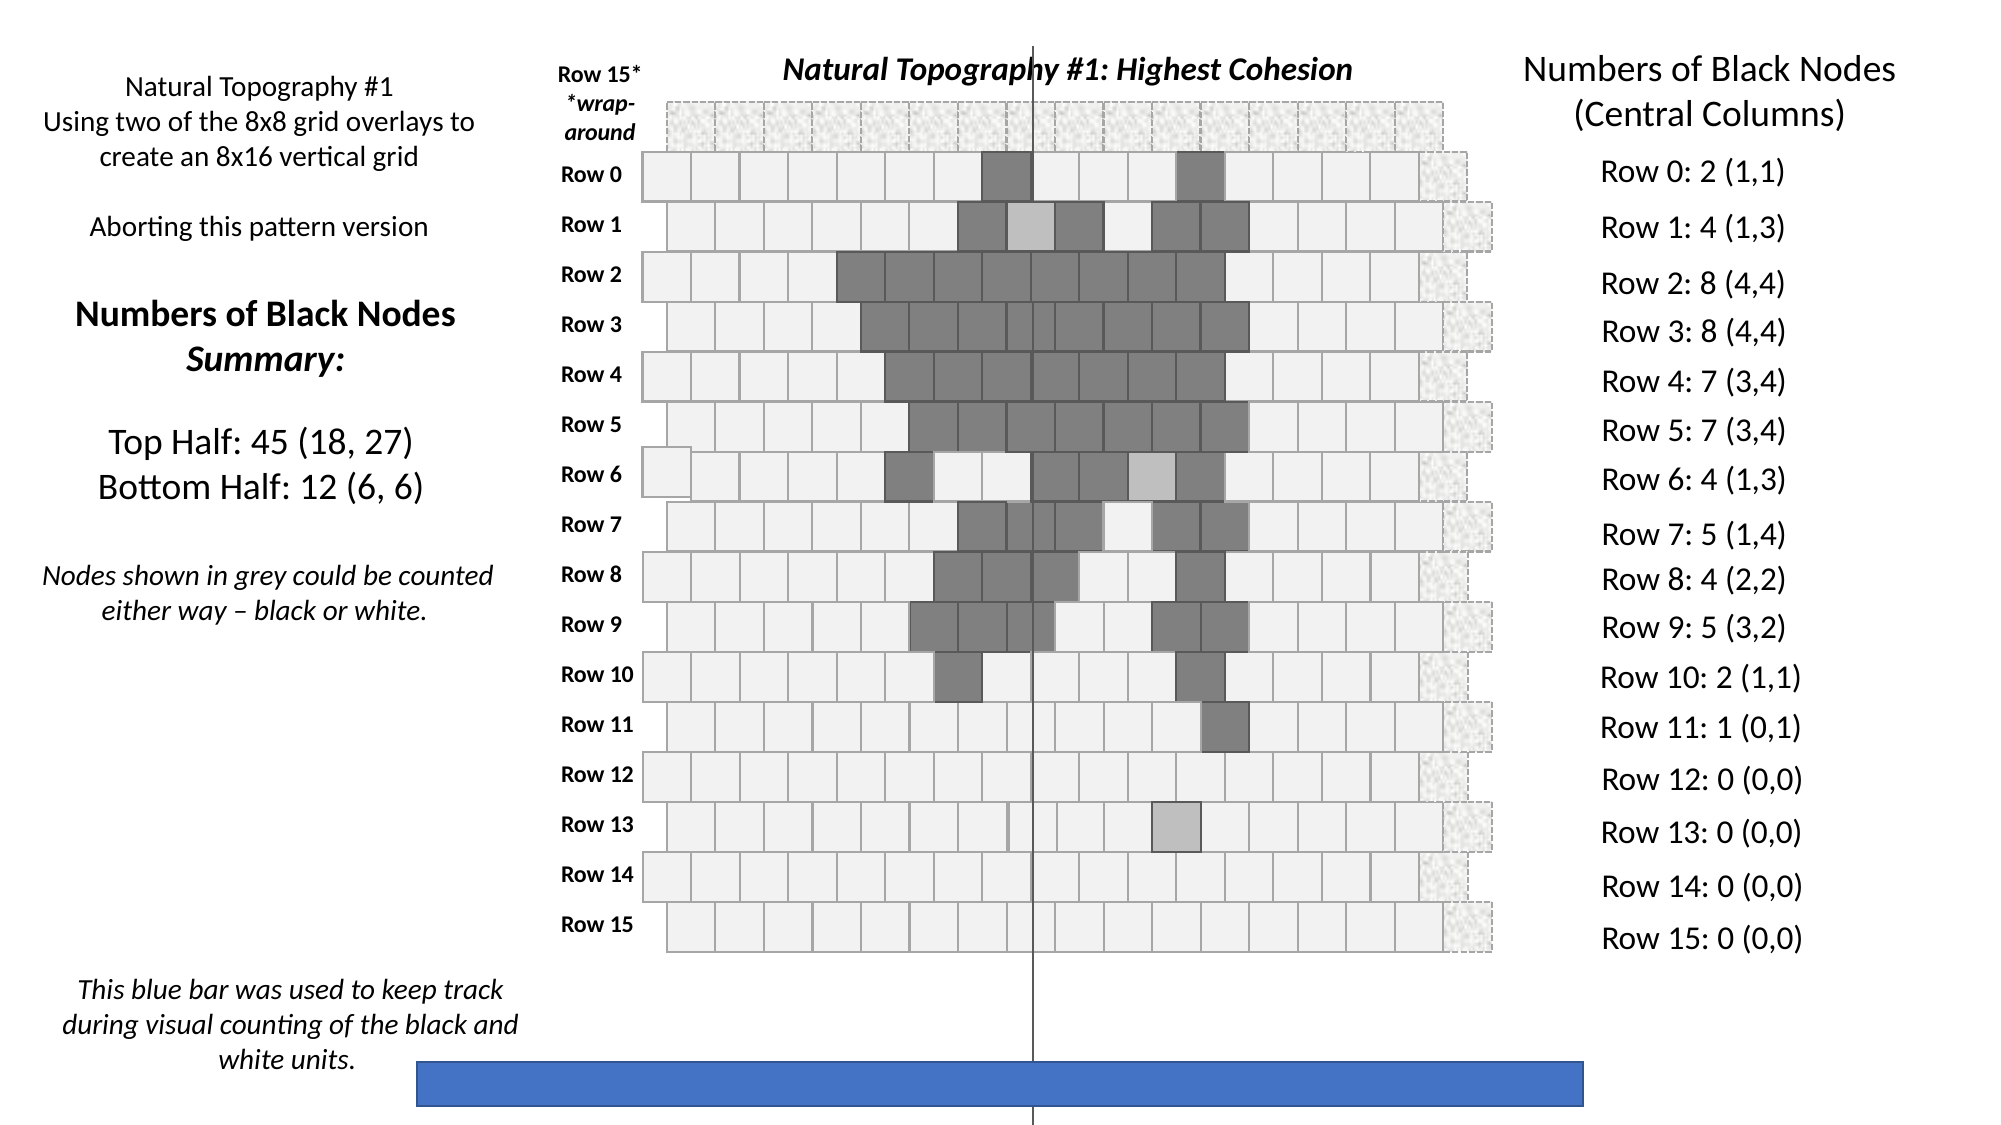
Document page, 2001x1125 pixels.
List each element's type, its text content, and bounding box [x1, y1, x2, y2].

text_box [1078, 151, 1127, 201]
text_box [860, 203, 908, 251]
text_box Numbers of Black Nodes Summary: [60, 281, 472, 387]
text_box [714, 901, 763, 953]
text_box [1034, 601, 1054, 651]
text_box [1248, 801, 1297, 853]
text_box [884, 351, 933, 403]
text_box [1129, 853, 1177, 901]
text_box [838, 353, 884, 403]
text_box [1345, 701, 1394, 753]
text_box [1420, 151, 1468, 201]
text_box [787, 351, 838, 403]
text_box [763, 101, 812, 151]
text_box [642, 851, 690, 903]
text_box [1442, 501, 1493, 553]
text_box [763, 401, 813, 451]
text_box [933, 551, 981, 603]
text_box [1224, 151, 1272, 203]
text_box [1250, 901, 1297, 953]
text_box Row 11 [546, 701, 649, 745]
text_box [813, 403, 862, 451]
text_box [1202, 701, 1250, 753]
text_box [933, 851, 983, 903]
text_box [1105, 201, 1151, 251]
text_box [789, 753, 838, 803]
text_box [1151, 801, 1202, 853]
text_box [690, 653, 739, 703]
text_box Row 11: 1 (0,1) [1585, 698, 1818, 753]
text_box [1034, 303, 1054, 351]
text_box [1007, 201, 1032, 253]
text_box [983, 451, 1030, 503]
text_box Top Half: 45 (18, 27) Bottom Half: 12 (6, 6) [82, 409, 440, 515]
text_box [1054, 401, 1105, 453]
text_box [935, 651, 983, 703]
text_box [860, 901, 910, 953]
text_box [1034, 651, 1080, 701]
text_box [933, 451, 983, 503]
text_box [1420, 752, 1469, 803]
text_box [1224, 453, 1272, 503]
text_box [862, 803, 908, 851]
text_box [1396, 302, 1443, 351]
text_box [1105, 803, 1151, 853]
text_box [714, 101, 763, 151]
text_box [1444, 901, 1493, 953]
text_box This blue bar was used to keep track during visual counting of the black and white units. [35, 963, 546, 1083]
text_box [811, 301, 860, 353]
text_box [836, 251, 886, 303]
text_box [1347, 803, 1394, 853]
text_box [1248, 101, 1299, 151]
text_box [789, 653, 836, 703]
text_box [910, 101, 957, 151]
text_box Row 8 [546, 551, 637, 595]
text_box [1297, 501, 1345, 553]
text_box [690, 851, 741, 903]
text_box [1175, 651, 1226, 701]
text_box [1274, 653, 1321, 703]
text_box Row 5: 7 (3,4) [1586, 401, 1802, 449]
text_box Row 14 [546, 851, 649, 895]
text_box [789, 151, 838, 203]
text_box [959, 803, 1008, 853]
text_box [1034, 753, 1078, 801]
text_box [1347, 401, 1396, 453]
text_box [763, 601, 813, 653]
text_box [1054, 503, 1102, 551]
text_box [1297, 301, 1347, 353]
text_box Row 13 [546, 801, 649, 845]
text_box [741, 551, 789, 601]
text_box [1394, 701, 1444, 753]
text_box [1345, 101, 1396, 153]
text_box [1323, 553, 1370, 603]
text_box [641, 251, 692, 303]
text_box [1226, 753, 1272, 803]
text_box [1033, 401, 1054, 453]
text_box [1420, 252, 1468, 303]
text_box [1054, 201, 1105, 253]
text_box [714, 601, 763, 653]
text_box Row 0: 2 (1,1) [1585, 141, 1801, 196]
text_box [1226, 353, 1272, 401]
text_box Row 12 [546, 751, 649, 795]
text_box [739, 351, 787, 403]
text_box [981, 751, 1032, 803]
text_box [1151, 601, 1200, 651]
text_box [1034, 551, 1078, 601]
text_box [1034, 801, 1058, 853]
text_box Row 12: 0 (0,0) [1586, 749, 1819, 805]
text_box [1394, 901, 1444, 953]
text_box [789, 553, 836, 601]
text_box [1297, 801, 1347, 853]
text_box [1323, 753, 1370, 803]
text_box Row 6: 4 (1,3) [1586, 449, 1802, 504]
text_box [959, 603, 1006, 653]
text_box [1444, 401, 1493, 453]
text_box [836, 851, 886, 903]
text_box [641, 446, 692, 498]
text_box [908, 401, 959, 451]
text_box [741, 151, 789, 201]
text_box [1297, 901, 1347, 953]
text_box [1034, 503, 1054, 551]
text_box [811, 101, 860, 151]
text_box [959, 401, 1005, 451]
text_box [763, 501, 813, 553]
text_box Row 7 [546, 501, 637, 545]
text_box [1226, 253, 1272, 301]
text_box [935, 753, 981, 803]
text_box [957, 101, 1006, 151]
text_box [666, 301, 716, 351]
text_box [765, 703, 813, 753]
text_box [1175, 353, 1226, 403]
text_box [741, 753, 789, 803]
text_box [886, 553, 933, 601]
text_box Natural Topography #1 Using two of the 8x8 grid overlays to create an 8x16 vertical grid Aborting this pattern version [4, 60, 515, 250]
text_box [1369, 151, 1420, 203]
text_box [690, 151, 741, 201]
text_box [1054, 101, 1103, 151]
text_box [983, 853, 1030, 901]
text_box [1008, 801, 1032, 853]
text_box [690, 351, 739, 403]
text_box [908, 203, 957, 251]
text_box [1127, 151, 1177, 203]
text_box [1323, 853, 1370, 901]
text_box [787, 851, 836, 903]
text_box [813, 503, 860, 553]
text_box [860, 101, 910, 151]
text_box [714, 701, 765, 753]
text_box [1034, 151, 1078, 201]
text_box [983, 653, 1030, 703]
text_box [716, 303, 763, 351]
text_box [1151, 201, 1200, 251]
text_box [1248, 601, 1299, 653]
text_box Row 1 [546, 201, 637, 245]
text_box [1103, 601, 1151, 653]
text_box [1298, 101, 1346, 151]
text_box [1078, 753, 1127, 803]
text_box [1272, 353, 1321, 401]
text_box [1034, 851, 1080, 903]
text_box [1200, 901, 1250, 953]
text_box [1058, 801, 1105, 853]
text_box [1345, 201, 1396, 253]
text_box [1129, 551, 1175, 601]
text_box [1444, 701, 1493, 753]
text_box [1297, 201, 1345, 251]
text_box [910, 703, 959, 753]
text_box Row 10 [546, 651, 649, 695]
text_box [886, 251, 933, 303]
text_box [1420, 652, 1469, 703]
text_box [787, 251, 836, 301]
text_box [836, 551, 886, 603]
text_box [1370, 551, 1420, 601]
text_box [714, 401, 763, 451]
text_box [813, 703, 860, 753]
text_box [957, 201, 1007, 253]
text_box [1370, 851, 1420, 903]
text_box [1420, 852, 1469, 901]
text_box [739, 253, 787, 303]
text_box [1200, 601, 1248, 653]
text_box [1250, 301, 1297, 353]
text_box [1034, 903, 1054, 953]
text_box [910, 601, 959, 653]
text_box [1078, 551, 1129, 603]
text_box Row 9: 5 (3,2) [1586, 598, 1802, 648]
text_box [884, 451, 933, 503]
text_box [910, 903, 959, 953]
text_box [692, 253, 739, 303]
text_box [1396, 201, 1444, 253]
text_box [714, 201, 763, 253]
text_box [813, 601, 860, 653]
text_box Row 14: 0 (0,0) [1586, 857, 1819, 909]
text_box [1006, 701, 1032, 753]
text_box [641, 151, 690, 203]
text_box [1442, 801, 1493, 853]
text_box [1272, 551, 1323, 603]
text_box [763, 301, 811, 351]
text_box [1151, 303, 1202, 353]
text_box [959, 901, 1008, 953]
text_box [1420, 451, 1468, 503]
text_box Row 0 [546, 152, 637, 195]
text_box [1127, 351, 1175, 403]
text_box Nodes shown in grey could be counted either way – black or white. [12, 548, 524, 634]
text_box [1396, 401, 1444, 453]
text_box [1034, 101, 1055, 151]
text_box [1006, 603, 1032, 653]
text_box Row 1: 4 (1,3) [1586, 197, 1802, 253]
text_box [1202, 803, 1248, 853]
text_box [1105, 403, 1151, 451]
text_box [1202, 301, 1250, 353]
text_box [1175, 251, 1226, 303]
text_box [1226, 653, 1274, 703]
text_box [690, 551, 741, 603]
text_box [1420, 551, 1469, 603]
text_box [838, 753, 884, 803]
text_box [1033, 1061, 1584, 1107]
text_box Row 9 [546, 601, 637, 645]
text_box Row 5 [546, 401, 637, 445]
text_box [1369, 451, 1420, 503]
text_box [933, 351, 983, 403]
text_box [1151, 403, 1200, 451]
text_box [1442, 301, 1493, 353]
text_box [1347, 901, 1394, 953]
text_box [1395, 101, 1444, 151]
text_box [741, 853, 787, 901]
text_box [1369, 351, 1420, 401]
text_box Row 15: 0 (0,0) [1586, 909, 1819, 964]
text_box Row 3 [546, 301, 637, 345]
text_box [884, 753, 935, 803]
text_box [860, 701, 910, 753]
text_box [1420, 351, 1468, 401]
text_box [1321, 651, 1372, 703]
text_box [763, 201, 813, 253]
text_box Natural Topography #1: Highest Cohesion [767, 40, 1369, 95]
text_box [981, 151, 1032, 201]
text_box [908, 801, 959, 851]
text_box [1396, 601, 1444, 653]
text_box [1153, 501, 1202, 551]
text_box [1080, 653, 1127, 701]
text_box [1226, 853, 1272, 901]
text_box [983, 351, 1032, 401]
text_box [860, 501, 910, 553]
text_box [1177, 853, 1226, 901]
text_box Row 15* *wrap-around [533, 51, 667, 152]
text_box [1034, 351, 1078, 401]
text_box [1444, 601, 1493, 653]
text_box [910, 503, 957, 553]
text_box [1078, 251, 1127, 303]
text_box Row 15 [546, 901, 649, 945]
text_box Row 2: 8 (4,4) [1586, 253, 1809, 309]
text_box [1127, 651, 1175, 701]
text_box [1200, 201, 1250, 253]
text_box [1371, 251, 1420, 303]
text_box [1321, 351, 1369, 401]
text_box [1323, 251, 1371, 303]
text_box [1103, 701, 1151, 753]
text_box [1442, 201, 1493, 253]
text_box [910, 303, 959, 351]
text_box [1396, 502, 1443, 551]
text_box [716, 503, 763, 551]
text_box [667, 101, 715, 151]
text_box [1105, 901, 1153, 953]
text_box [1248, 503, 1297, 551]
text_box [1034, 701, 1054, 753]
text_box [1323, 151, 1369, 201]
text_box [690, 451, 739, 503]
text_box [1177, 151, 1224, 201]
text_box [1250, 703, 1297, 753]
text_box [1345, 501, 1396, 553]
text_box [739, 451, 789, 503]
text_box [836, 451, 884, 503]
text_box [1007, 503, 1032, 551]
text_box [1127, 753, 1177, 803]
text_box [1272, 251, 1323, 303]
text_box [666, 201, 714, 253]
text_box Row 3: 8 (4,4) [1586, 301, 1802, 351]
text_box [886, 851, 933, 903]
text_box [642, 651, 690, 703]
text_box [1054, 901, 1105, 953]
text_box [981, 551, 1032, 603]
text_box [642, 551, 690, 603]
text_box Row 2 [546, 251, 637, 295]
text_box [1250, 203, 1297, 253]
text_box [1034, 453, 1080, 503]
text_box Row 4: 7 (3,4) [1586, 351, 1802, 401]
text_box [862, 403, 908, 451]
text_box [1033, 201, 1054, 251]
text_box [1080, 451, 1127, 503]
text_box Row 7: 5 (1,4) [1586, 504, 1802, 549]
text_box [1248, 401, 1297, 453]
text_box [789, 451, 836, 503]
text_box [763, 901, 813, 953]
text_box [1008, 901, 1032, 953]
text_box [1200, 401, 1248, 453]
text_box [838, 151, 886, 203]
text_box [1323, 453, 1369, 501]
text_box [886, 151, 933, 203]
text_box [1272, 751, 1323, 801]
text_box [1151, 101, 1200, 151]
text_box [1345, 601, 1396, 653]
text_box [933, 251, 983, 303]
text_box [1394, 802, 1444, 853]
text_box [813, 903, 860, 953]
text_box [1127, 451, 1177, 501]
text_box Row 13: 0 (0,0) [1585, 803, 1818, 858]
text_box [716, 803, 765, 853]
text_box [1177, 451, 1224, 503]
text_box [836, 653, 884, 703]
text_box [1102, 101, 1152, 151]
text_box [1202, 503, 1248, 551]
text_box [641, 351, 690, 403]
text_box [666, 501, 716, 553]
text_box [813, 203, 860, 251]
text_box [1272, 453, 1323, 503]
text_box [666, 801, 716, 853]
text_box [959, 303, 1007, 351]
text_box [666, 703, 714, 753]
text_box [666, 401, 714, 451]
text_box [1102, 501, 1153, 551]
text_box [739, 653, 789, 703]
text_box Row 8: 4 (2,2) [1586, 549, 1802, 598]
text_box [1177, 753, 1226, 803]
text_box [416, 1061, 1032, 1107]
text_box [860, 601, 910, 653]
text_box [1297, 703, 1345, 753]
text_box [1272, 151, 1323, 203]
text_box [1080, 851, 1129, 903]
text_box Numbers of Black Nodes (Central Columns) [1508, 36, 1912, 142]
text_box [1200, 101, 1249, 151]
text_box [642, 751, 690, 803]
text_box [1226, 551, 1272, 601]
text_box [1005, 401, 1032, 453]
text_box [1127, 251, 1175, 303]
text_box [1175, 551, 1226, 603]
text_box [1372, 653, 1420, 701]
text_box [666, 901, 714, 953]
text_box [1054, 601, 1103, 653]
text_box [1299, 603, 1345, 653]
text_box [666, 603, 714, 653]
text_box [1054, 303, 1105, 353]
text_box [1005, 101, 1032, 151]
text_box Row 6 [546, 451, 637, 495]
text_box Row 4 [546, 351, 637, 395]
text_box [1007, 303, 1032, 351]
text_box [1151, 701, 1202, 753]
text_box [983, 253, 1030, 303]
text_box [1272, 851, 1323, 903]
text_box [1347, 301, 1396, 351]
text_box Row 10: 2 (1,1) [1585, 648, 1818, 698]
text_box [1078, 351, 1127, 403]
text_box [957, 501, 1007, 553]
text_box [690, 751, 741, 803]
text_box [1153, 901, 1200, 953]
text_box [1105, 303, 1151, 351]
text_box [1370, 753, 1420, 803]
text_box [933, 151, 981, 203]
text_box [813, 803, 862, 851]
text_box [884, 651, 935, 703]
text_box [765, 803, 813, 853]
text_box [959, 703, 1006, 753]
text_box [1297, 401, 1347, 453]
text_box [1033, 251, 1078, 303]
text_box [860, 303, 910, 353]
text_box [1054, 701, 1103, 753]
